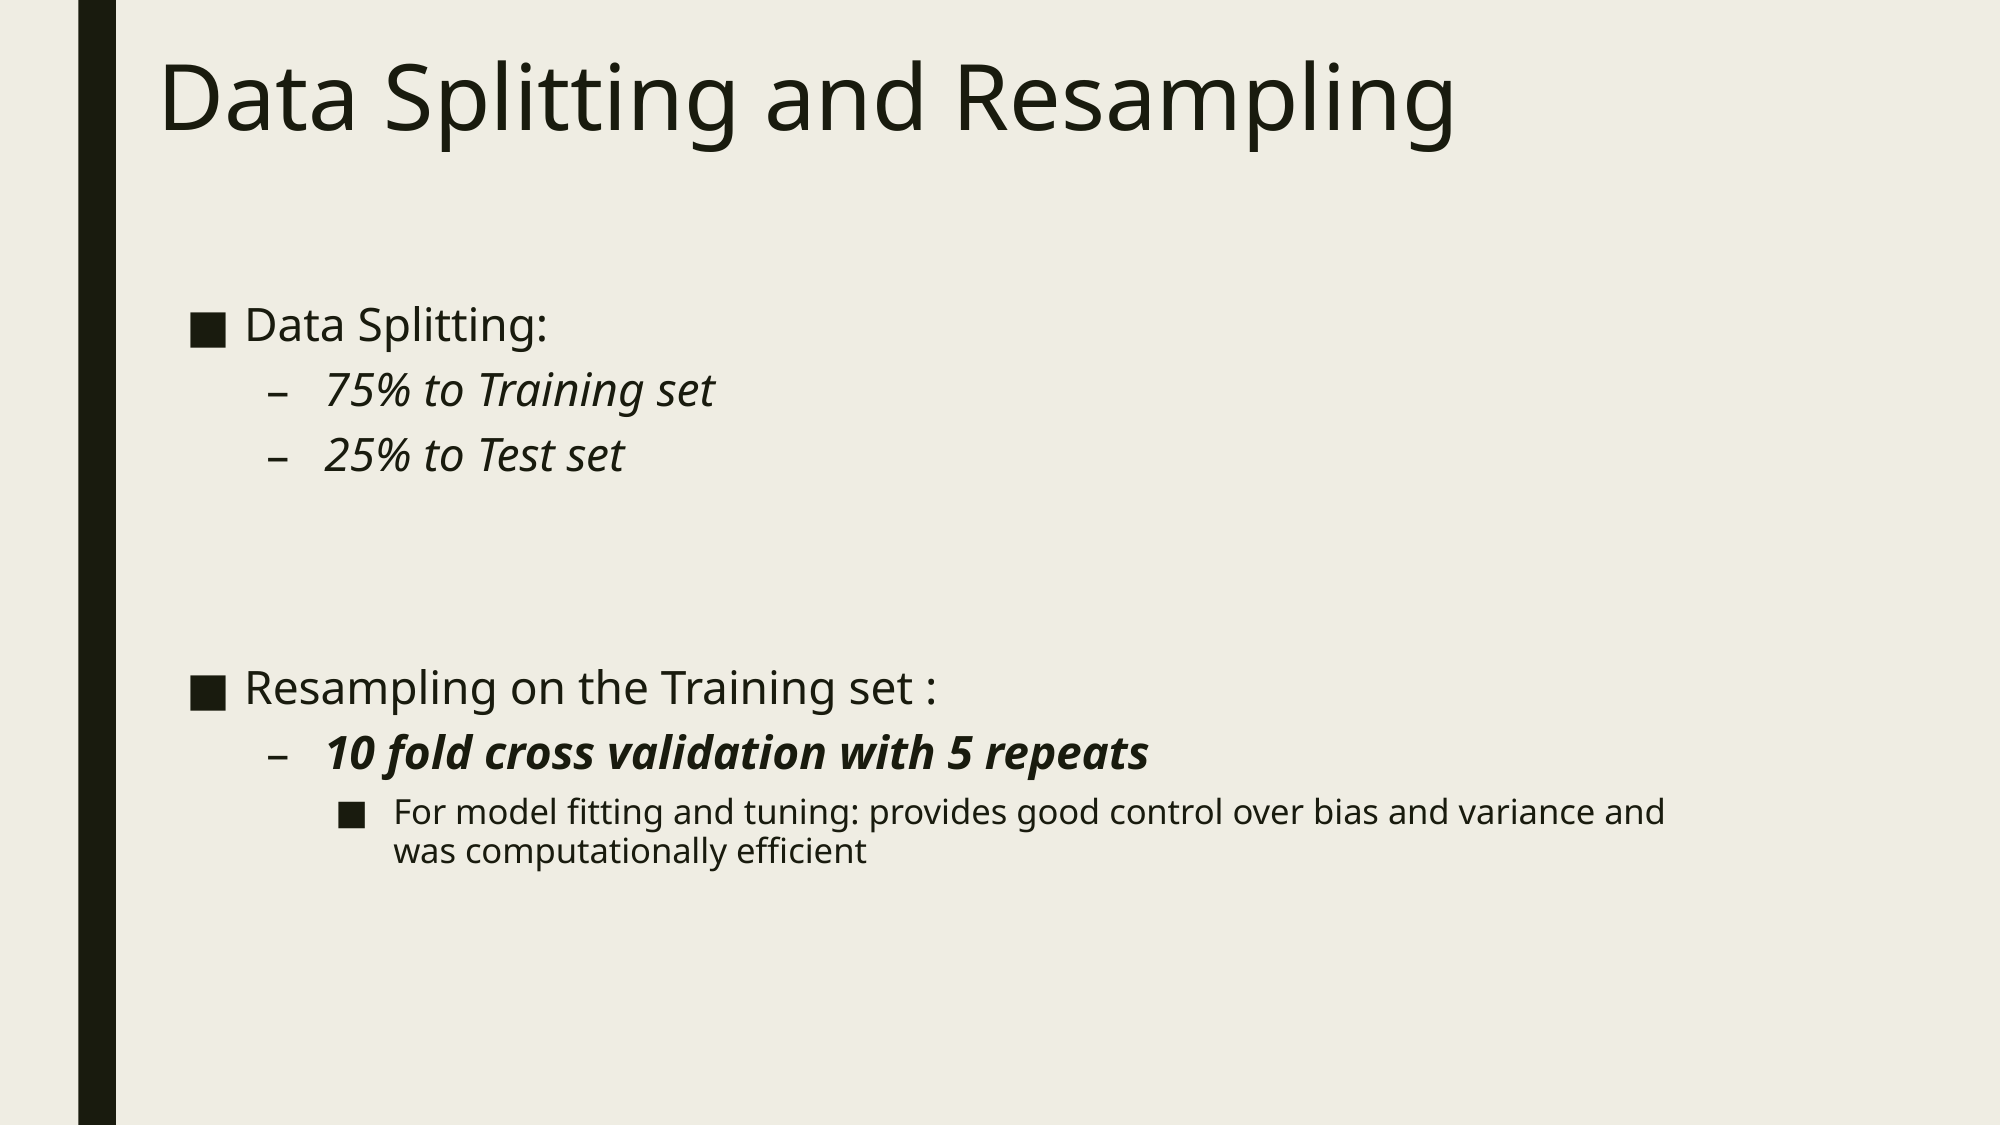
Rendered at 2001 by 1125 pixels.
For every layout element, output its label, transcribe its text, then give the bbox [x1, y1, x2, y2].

title Data Splitting and Resampling [142, 45, 1913, 164]
list Data Splitting: 75% to Training set 25% to Test set Resampling on the Training set : 10 fold cross validation with 5 repeats For model fitting and tuning: provides good control over bias and variance and was computationally efficient [171, 292, 1747, 880]
